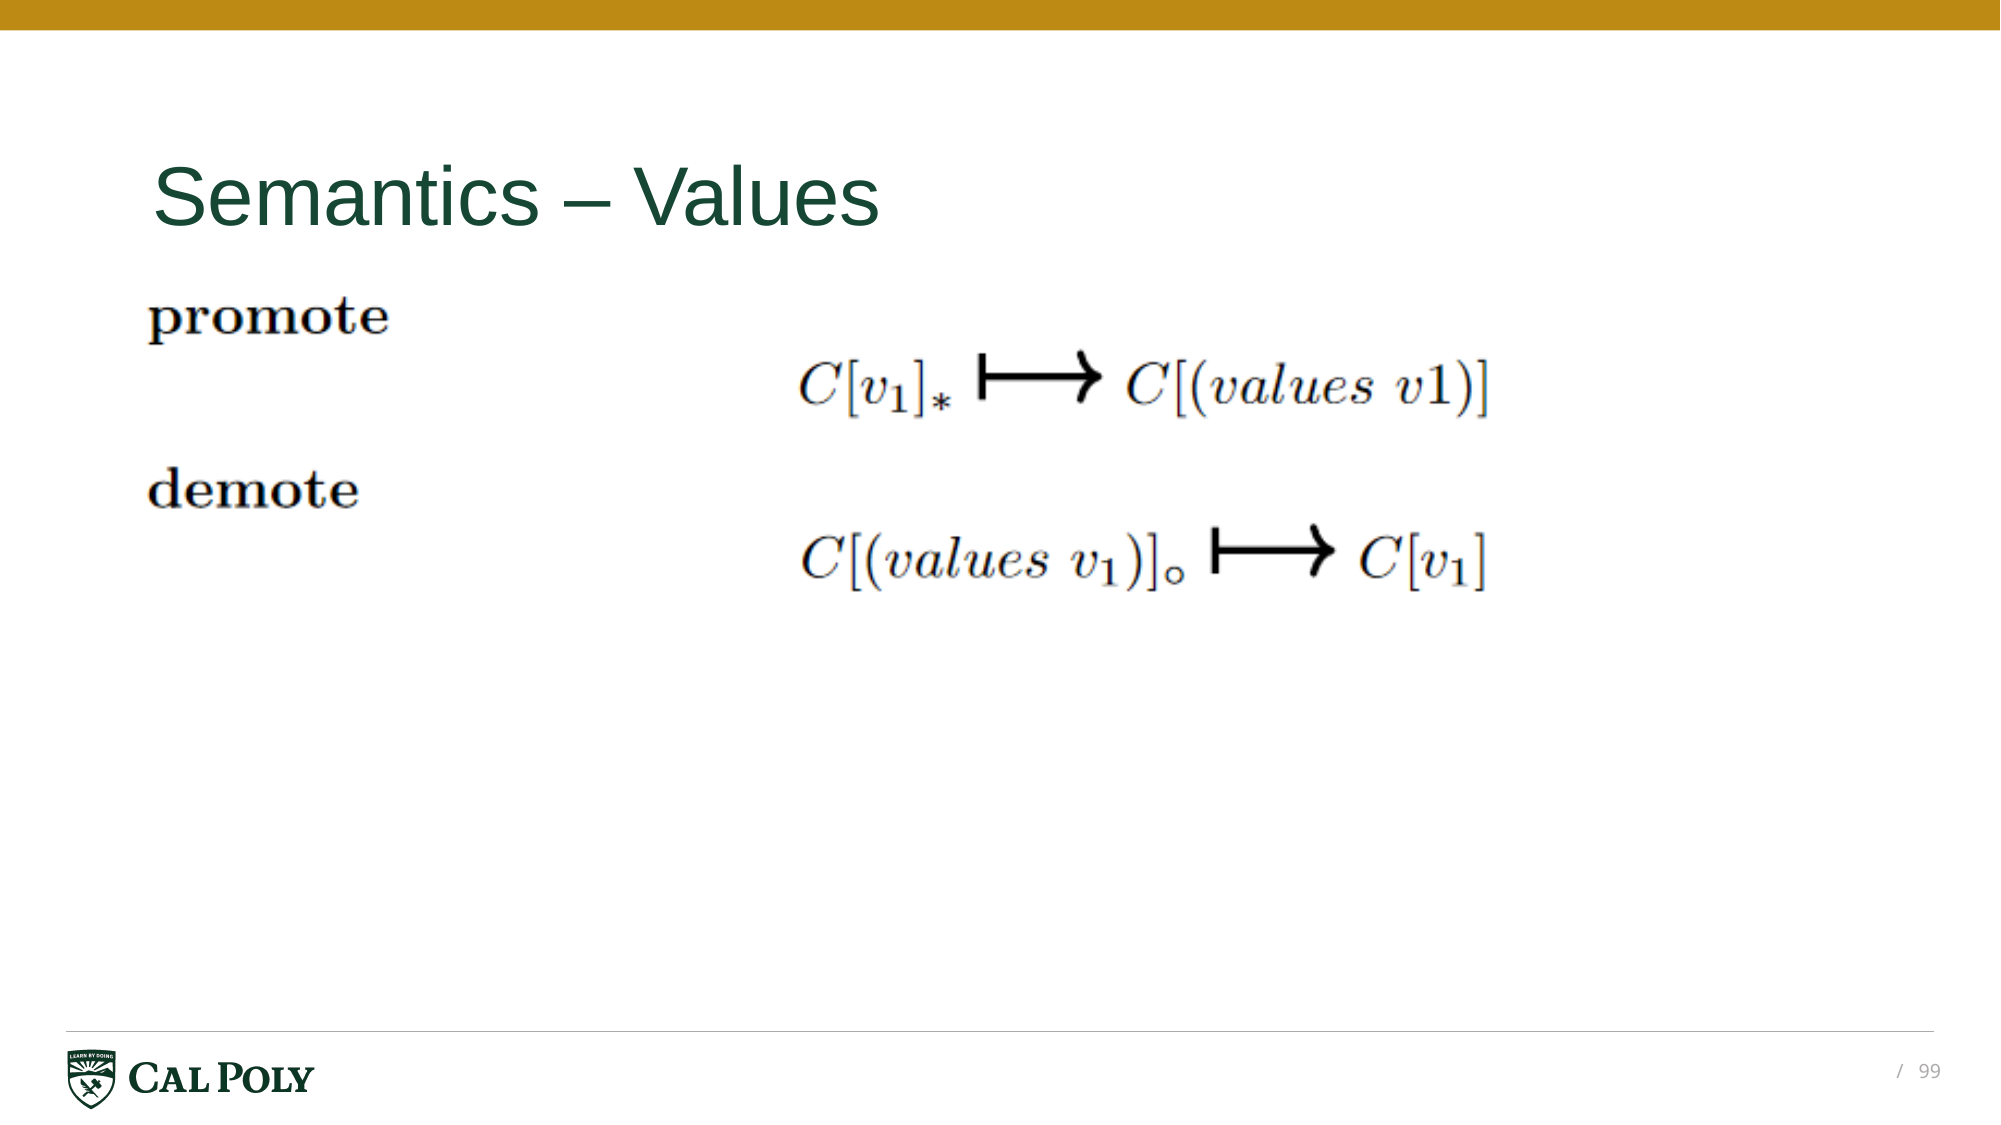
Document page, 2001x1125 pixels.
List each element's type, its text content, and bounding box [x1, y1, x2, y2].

slide_number / 99 [1866, 1041, 1956, 1102]
picture [43, 1025, 338, 1125]
title Semantics – Values [137, 147, 1888, 250]
picture [137, 282, 1571, 621]
